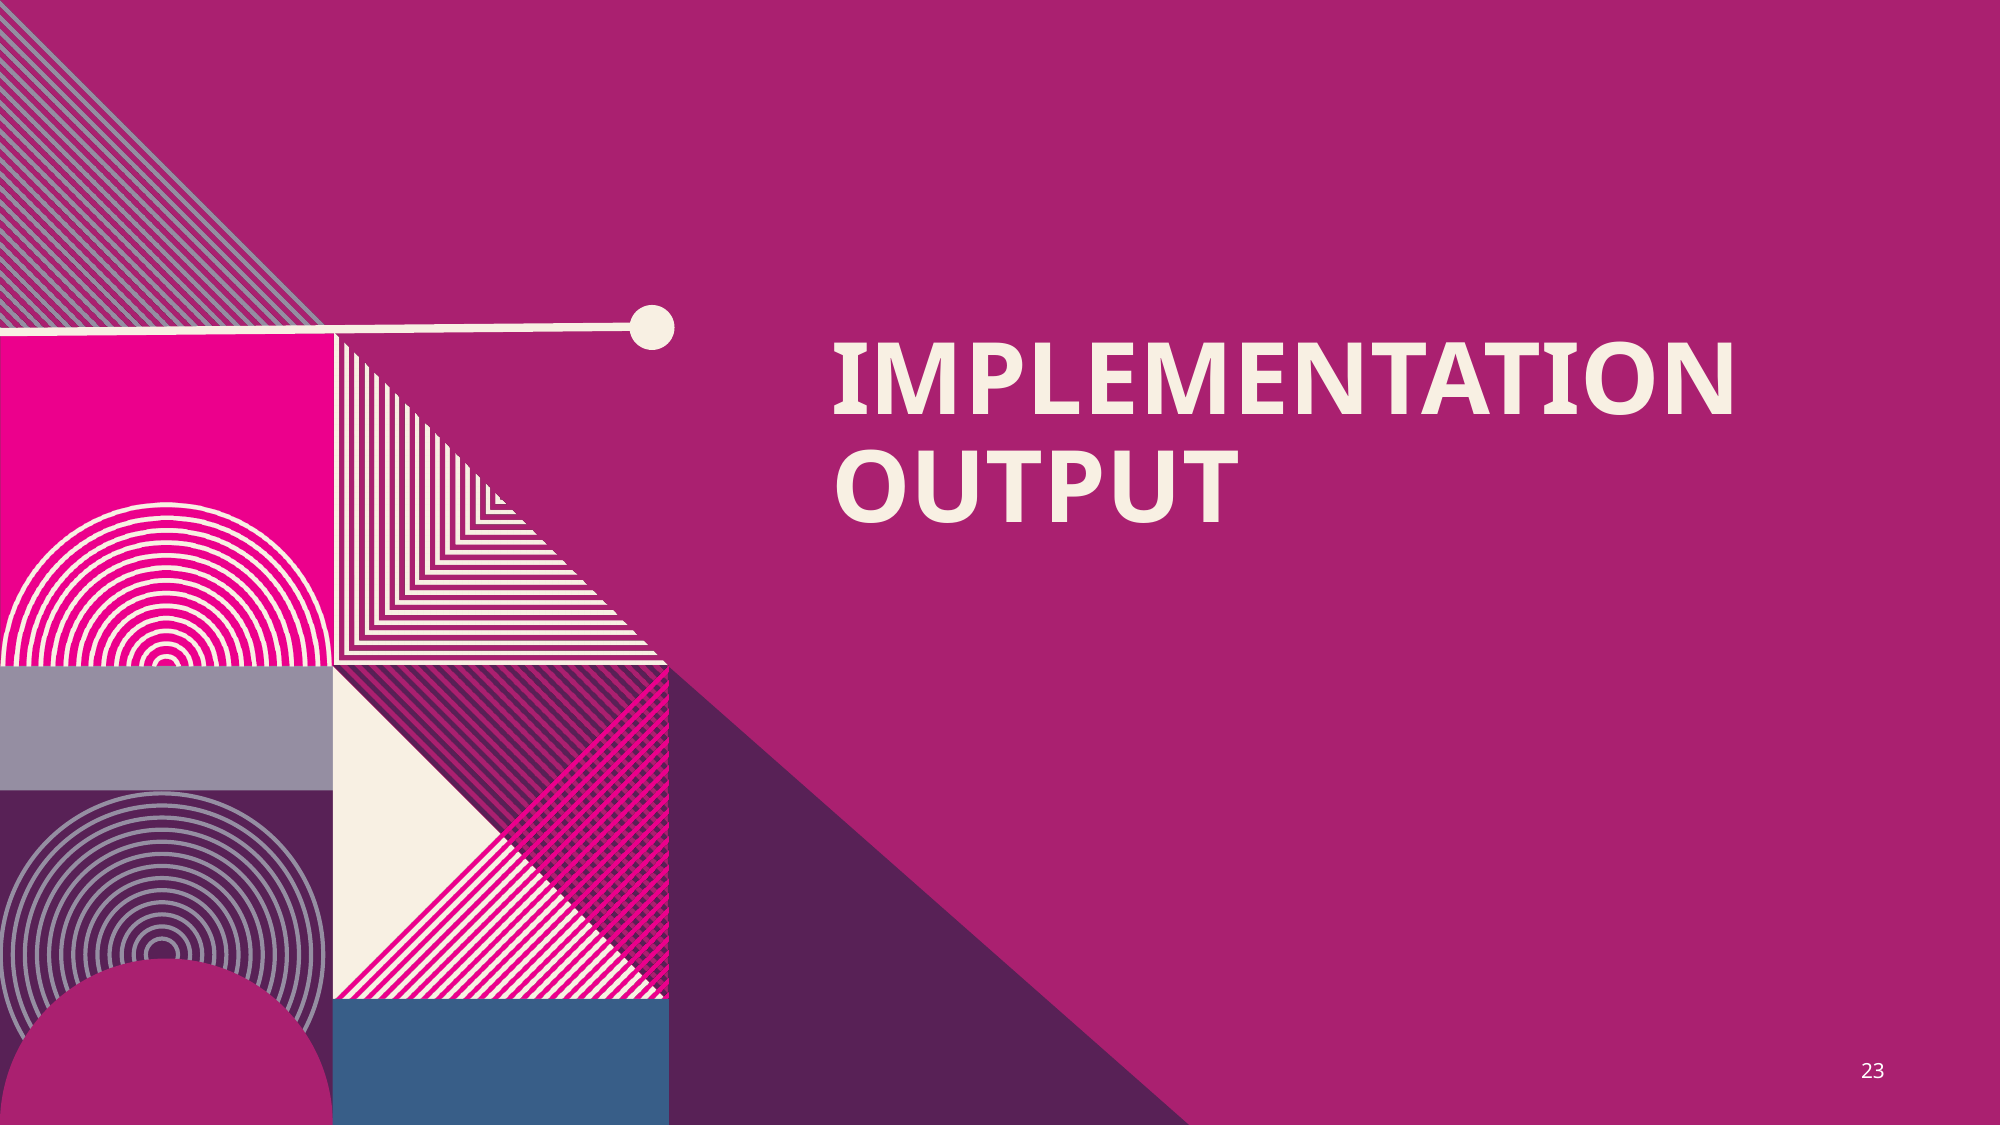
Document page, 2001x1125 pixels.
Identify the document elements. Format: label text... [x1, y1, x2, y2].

slide_number 23 [1824, 1042, 1900, 1102]
picture [0, 0, 333, 327]
title Implementation output [816, 94, 1875, 552]
picture [0, 502, 332, 667]
picture [333, 332, 669, 998]
